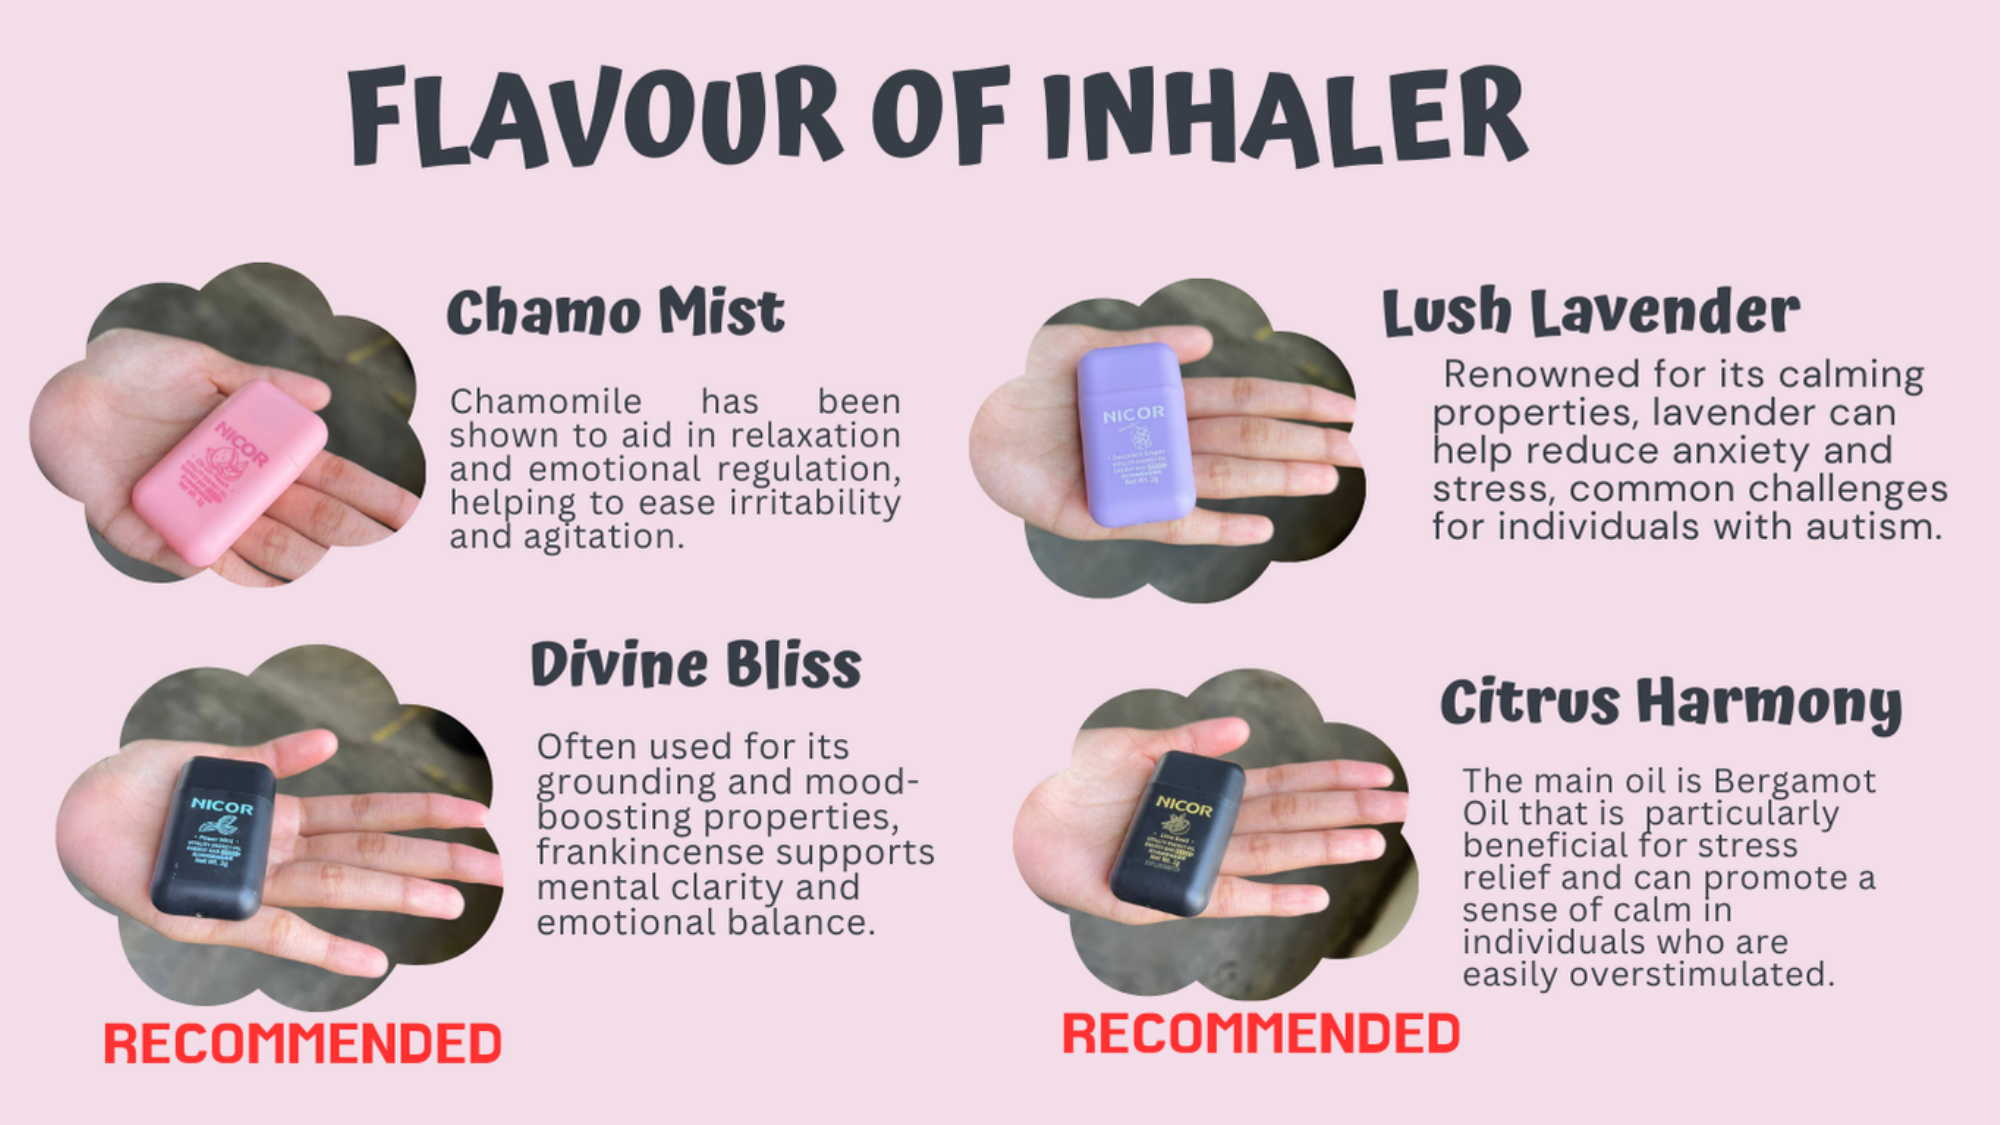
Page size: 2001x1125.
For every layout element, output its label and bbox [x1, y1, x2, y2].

list [0, 0, 2000, 1125]
